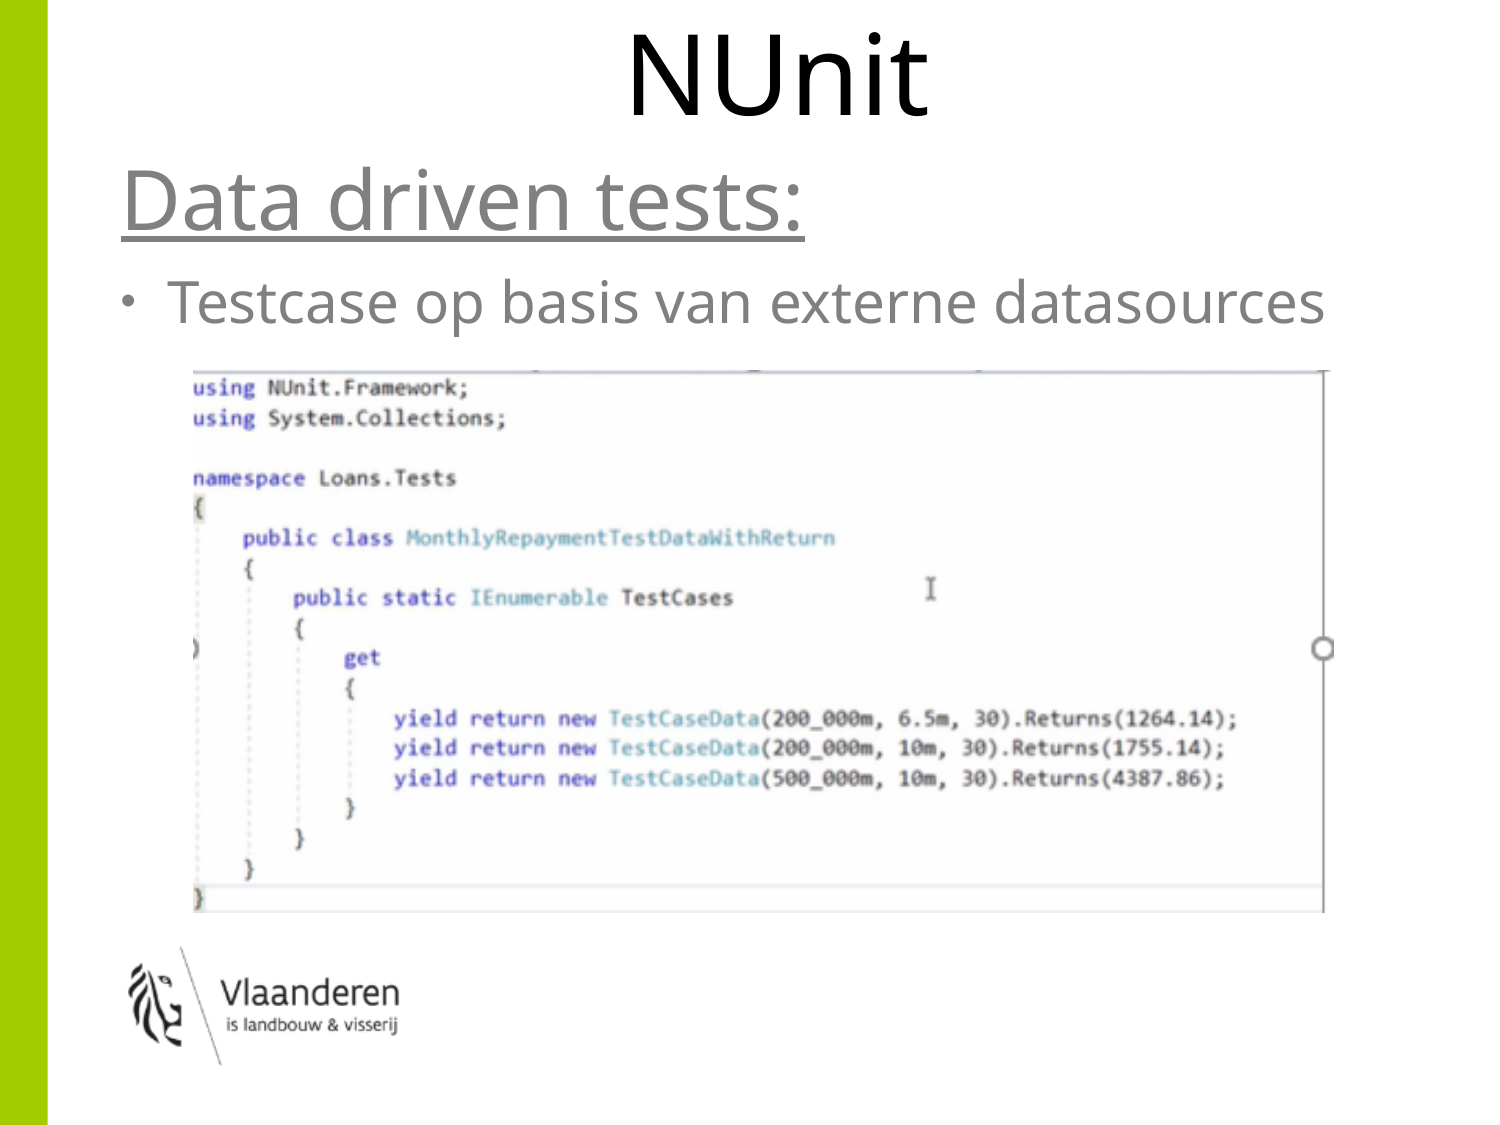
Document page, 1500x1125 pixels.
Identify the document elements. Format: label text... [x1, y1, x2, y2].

list Testcase op basis van externe datasources [73, 272, 1416, 1003]
picture [105, 1003, 443, 1072]
list Data driven tests: [73, 158, 1416, 256]
picture [193, 370, 1334, 913]
title NUnit [105, 58, 1448, 168]
